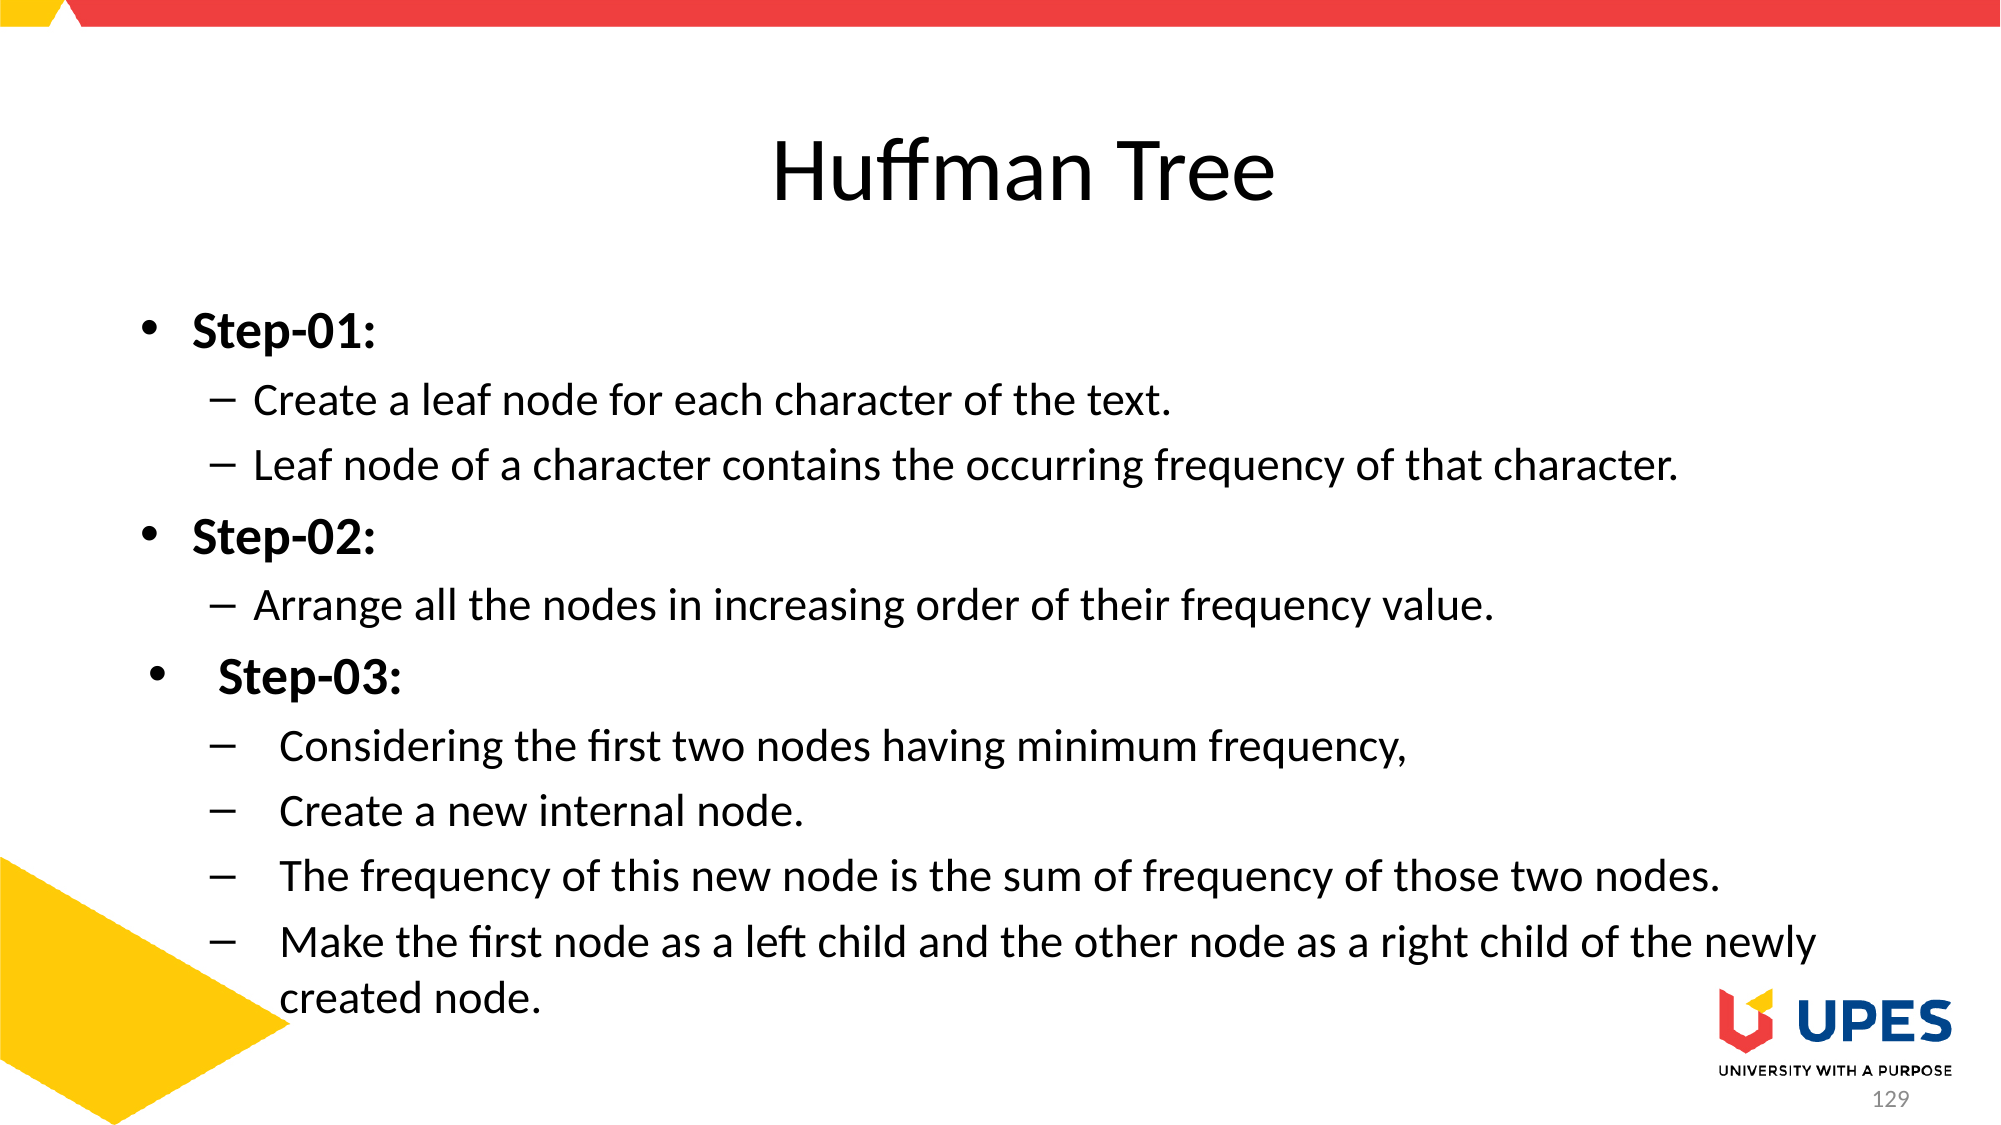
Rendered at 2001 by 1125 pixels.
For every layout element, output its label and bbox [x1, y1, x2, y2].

picture [0, 0, 2001, 1125]
list [125, 287, 1925, 1030]
title [125, 70, 1925, 258]
